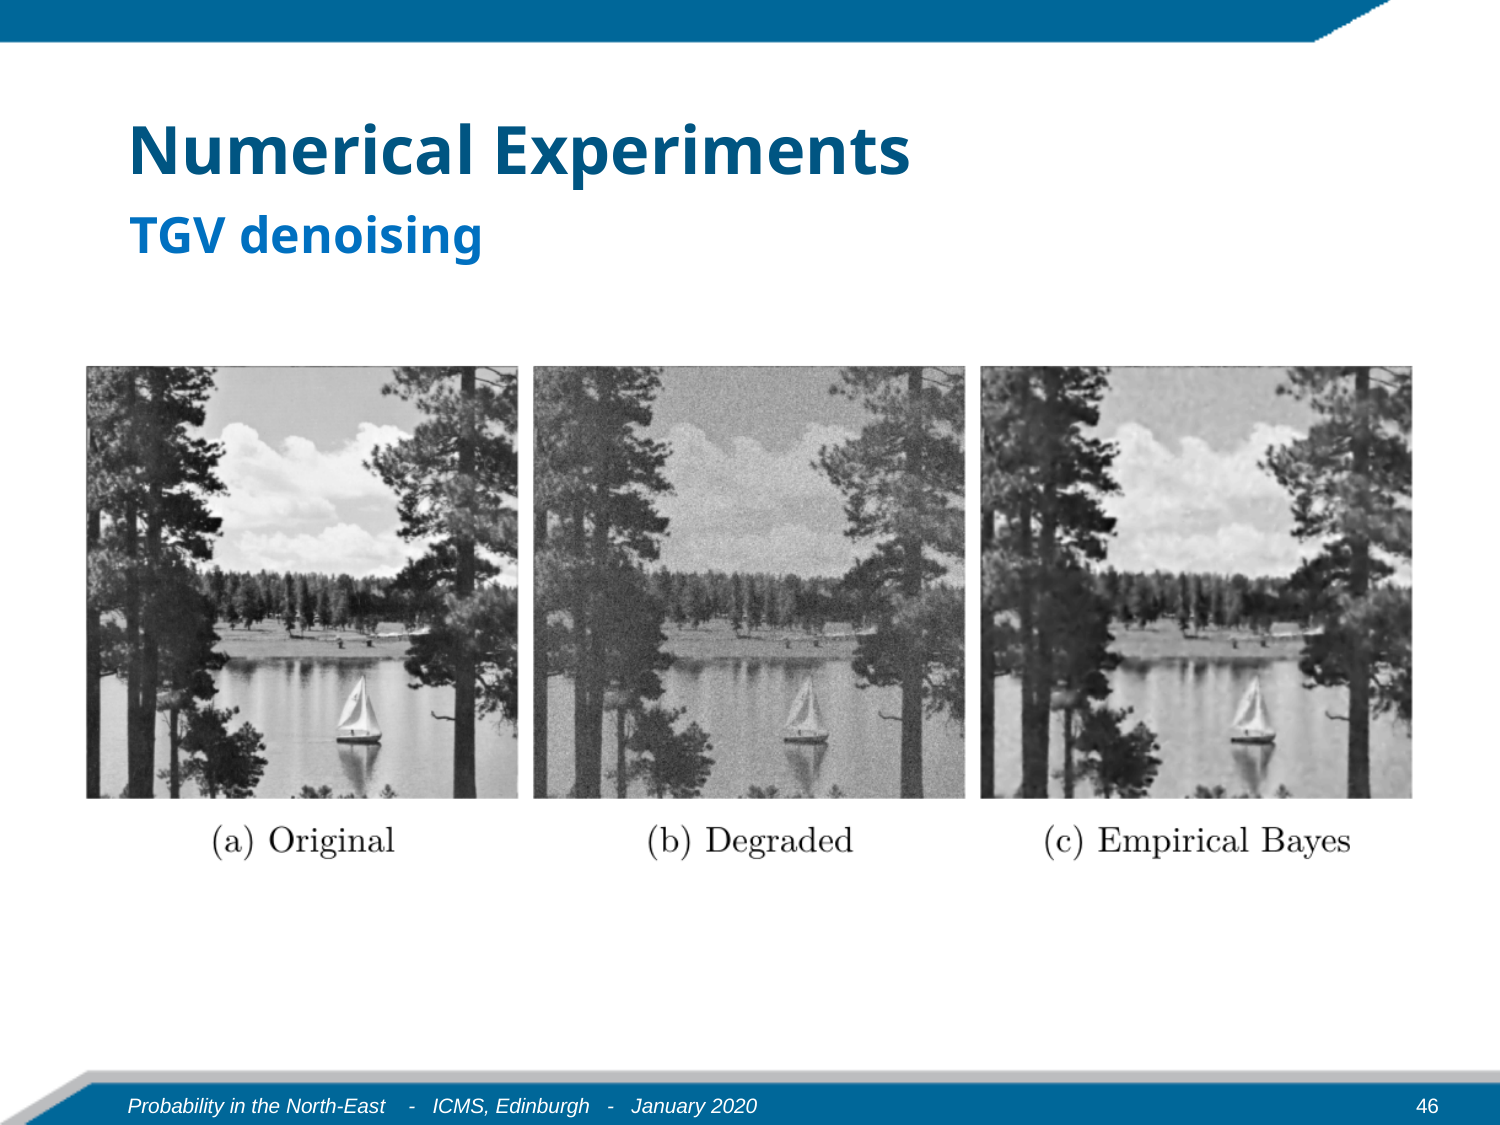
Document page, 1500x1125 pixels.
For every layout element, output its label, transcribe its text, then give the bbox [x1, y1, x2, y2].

picture [0, 0, 1500, 1125]
slide_number 46 [1401, 1075, 1500, 1125]
text_box TGV denoising [114, 196, 1290, 272]
title Numerical Experiments [112, 99, 1388, 288]
